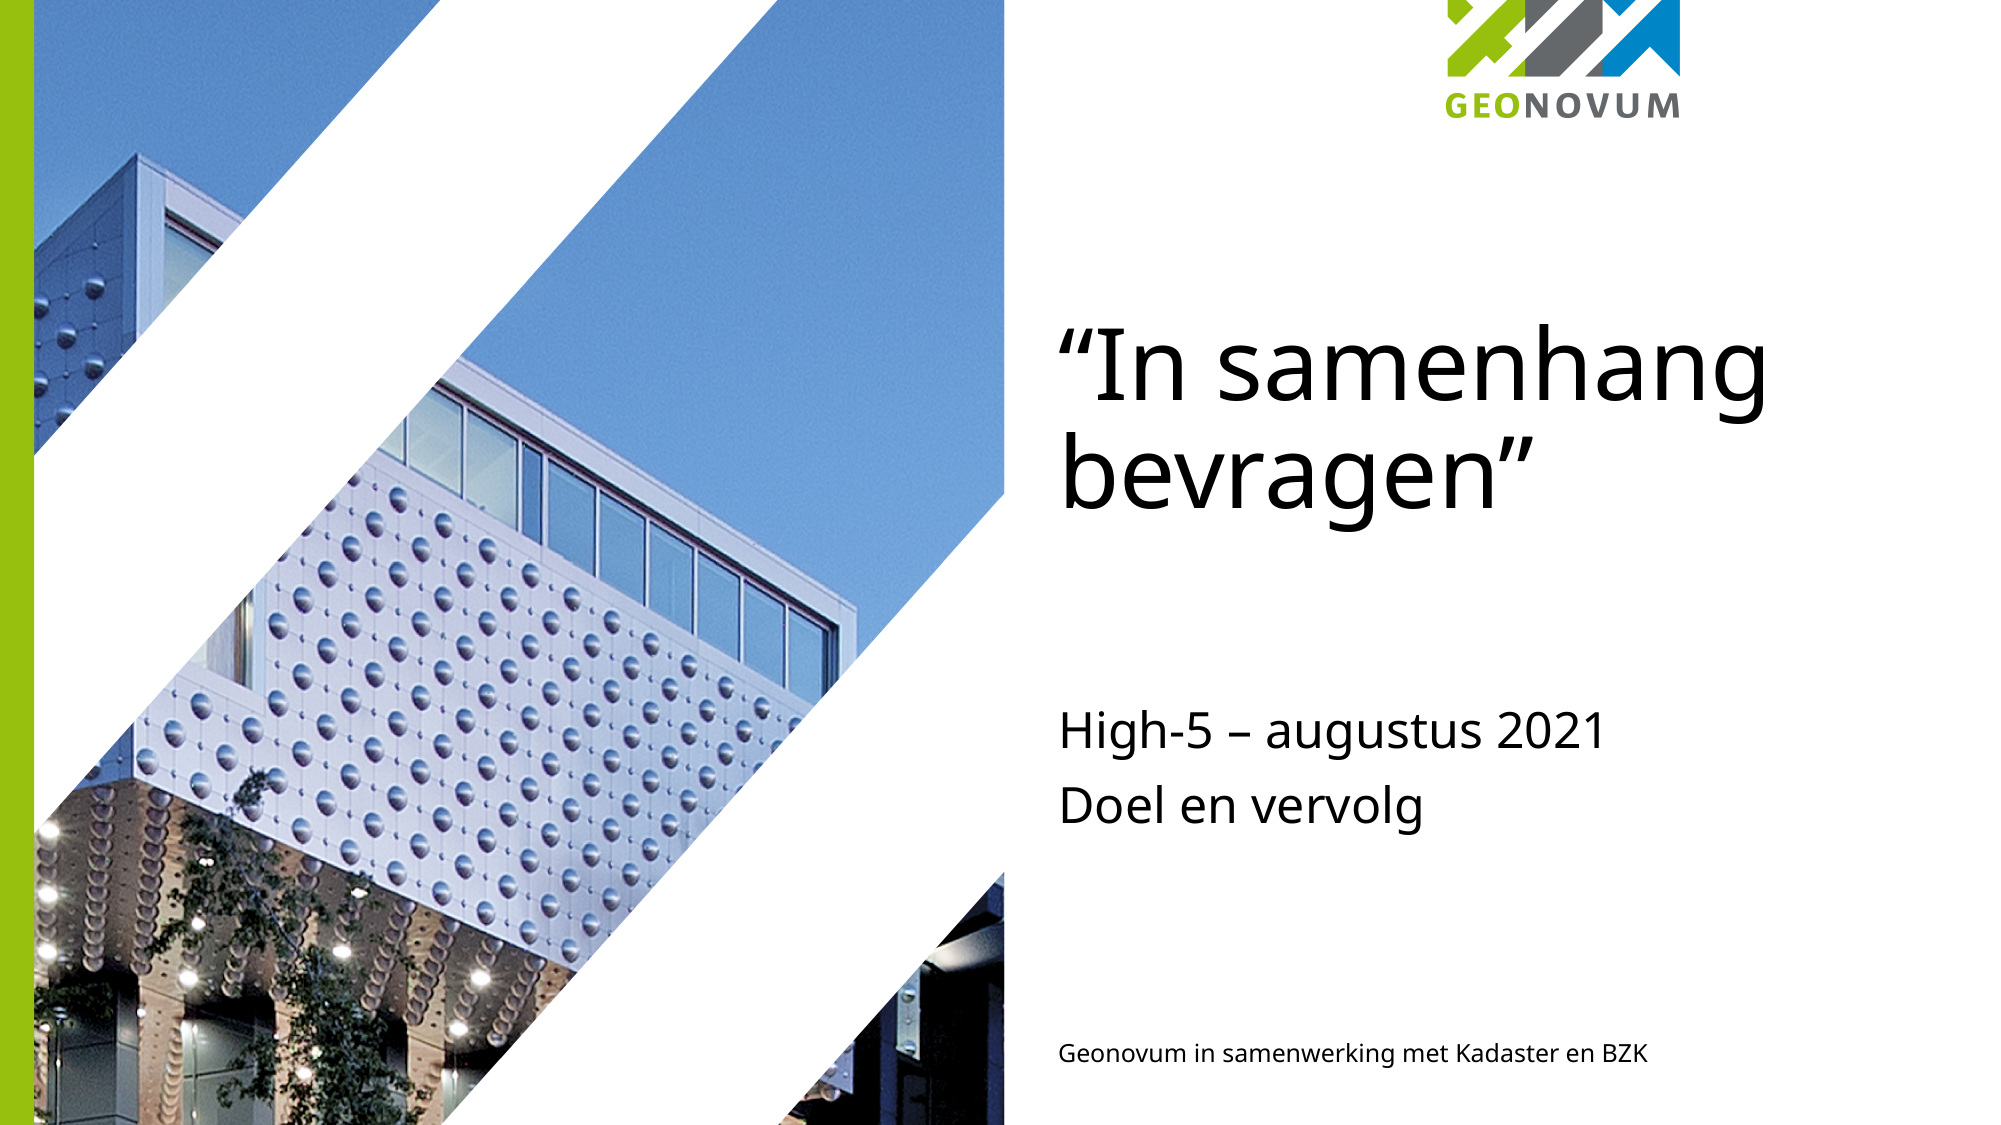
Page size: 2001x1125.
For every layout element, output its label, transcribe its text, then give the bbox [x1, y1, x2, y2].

title “In samenhang bevragen” [1043, 291, 1960, 538]
subtitle High-5 – augustus 2021 Doel en vervolg [1043, 698, 1960, 923]
picture [0, 0, 2001, 1125]
text_box Geonovum in samenwerking met Kadaster en BZK [1043, 1029, 1893, 1075]
